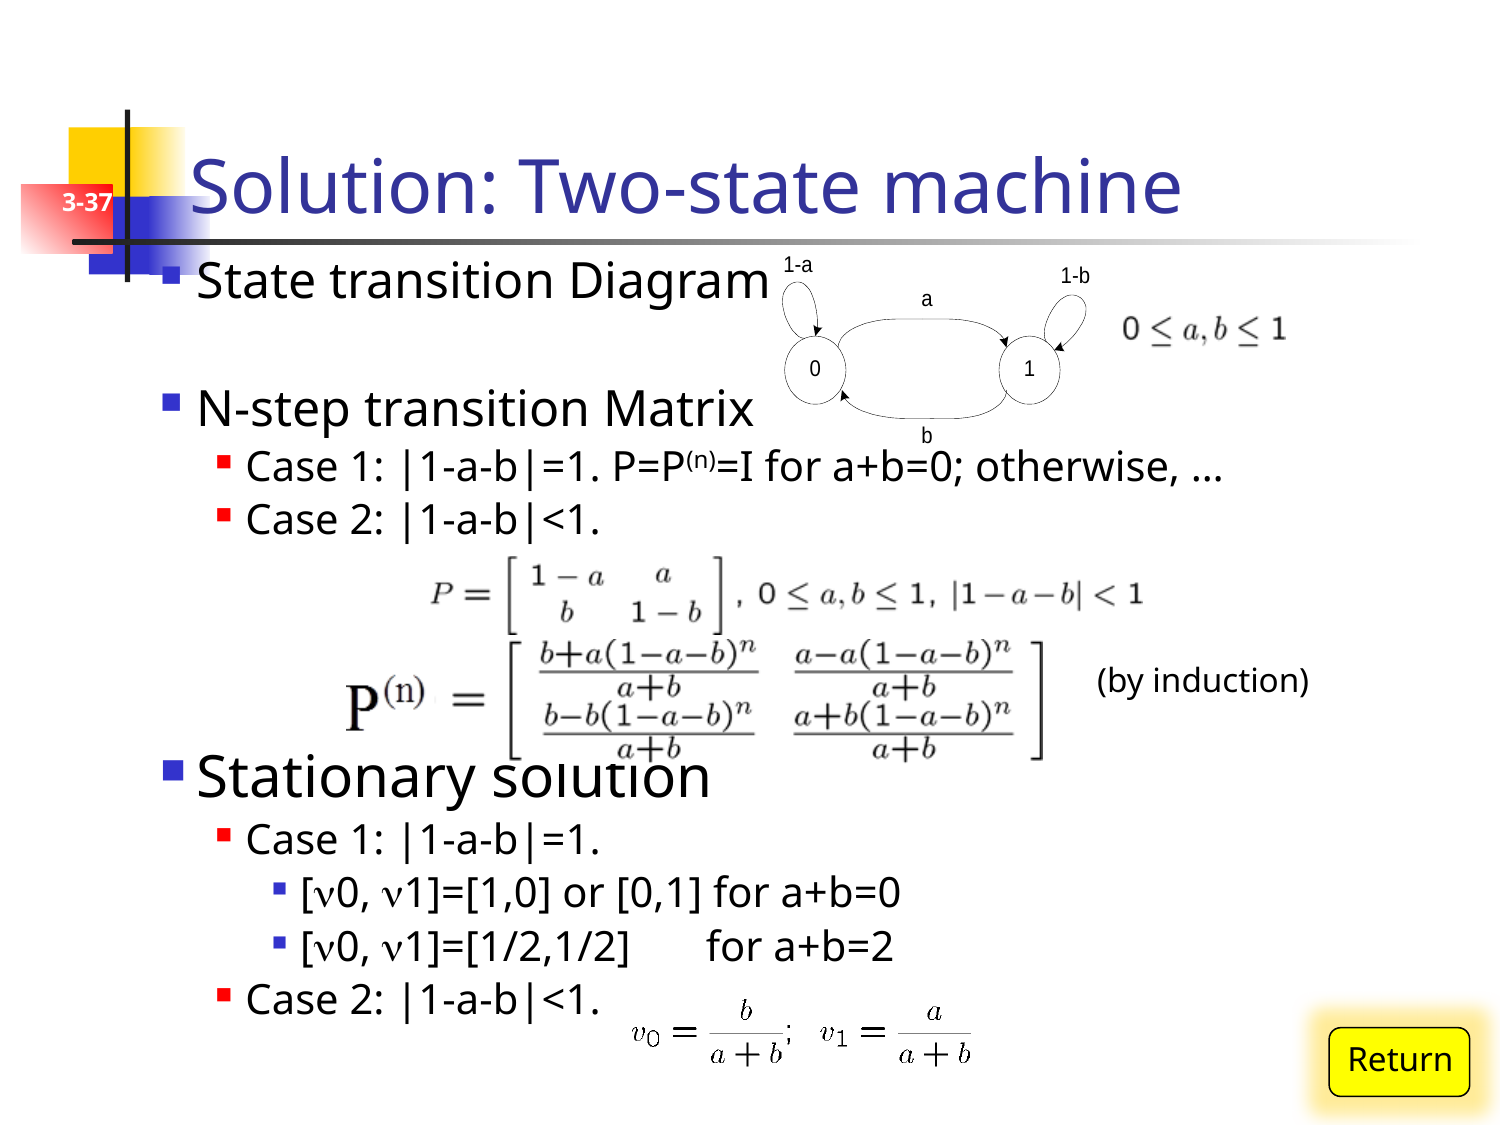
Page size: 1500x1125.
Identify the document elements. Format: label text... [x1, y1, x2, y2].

slide_number 3-37 [0, 152, 129, 229]
text_box Return [1329, 1027, 1470, 1097]
picture [1108, 292, 1286, 366]
list State transition Diagram N-step transition Matrix Case 1: |1-a-b|=1. P=P(n)=I for a+b=0; otherwise, … Case 2: |1-a-b|<1. Stationary solution Case 1: |1-a-b|=1. [0, 1]=[1,0] or [0,1] for a+b=0 [0, 1]=[1/2,1/2] for a+b=2 Case 2: |1-a-b|<1. [144, 247, 1421, 1125]
text_box (by induction) [1082, 652, 1334, 707]
title Solution: Two-state machine [173, 79, 1453, 237]
picture [429, 555, 1143, 635]
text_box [765, 247, 1109, 456]
picture [346, 639, 1043, 765]
picture [630, 998, 971, 1067]
